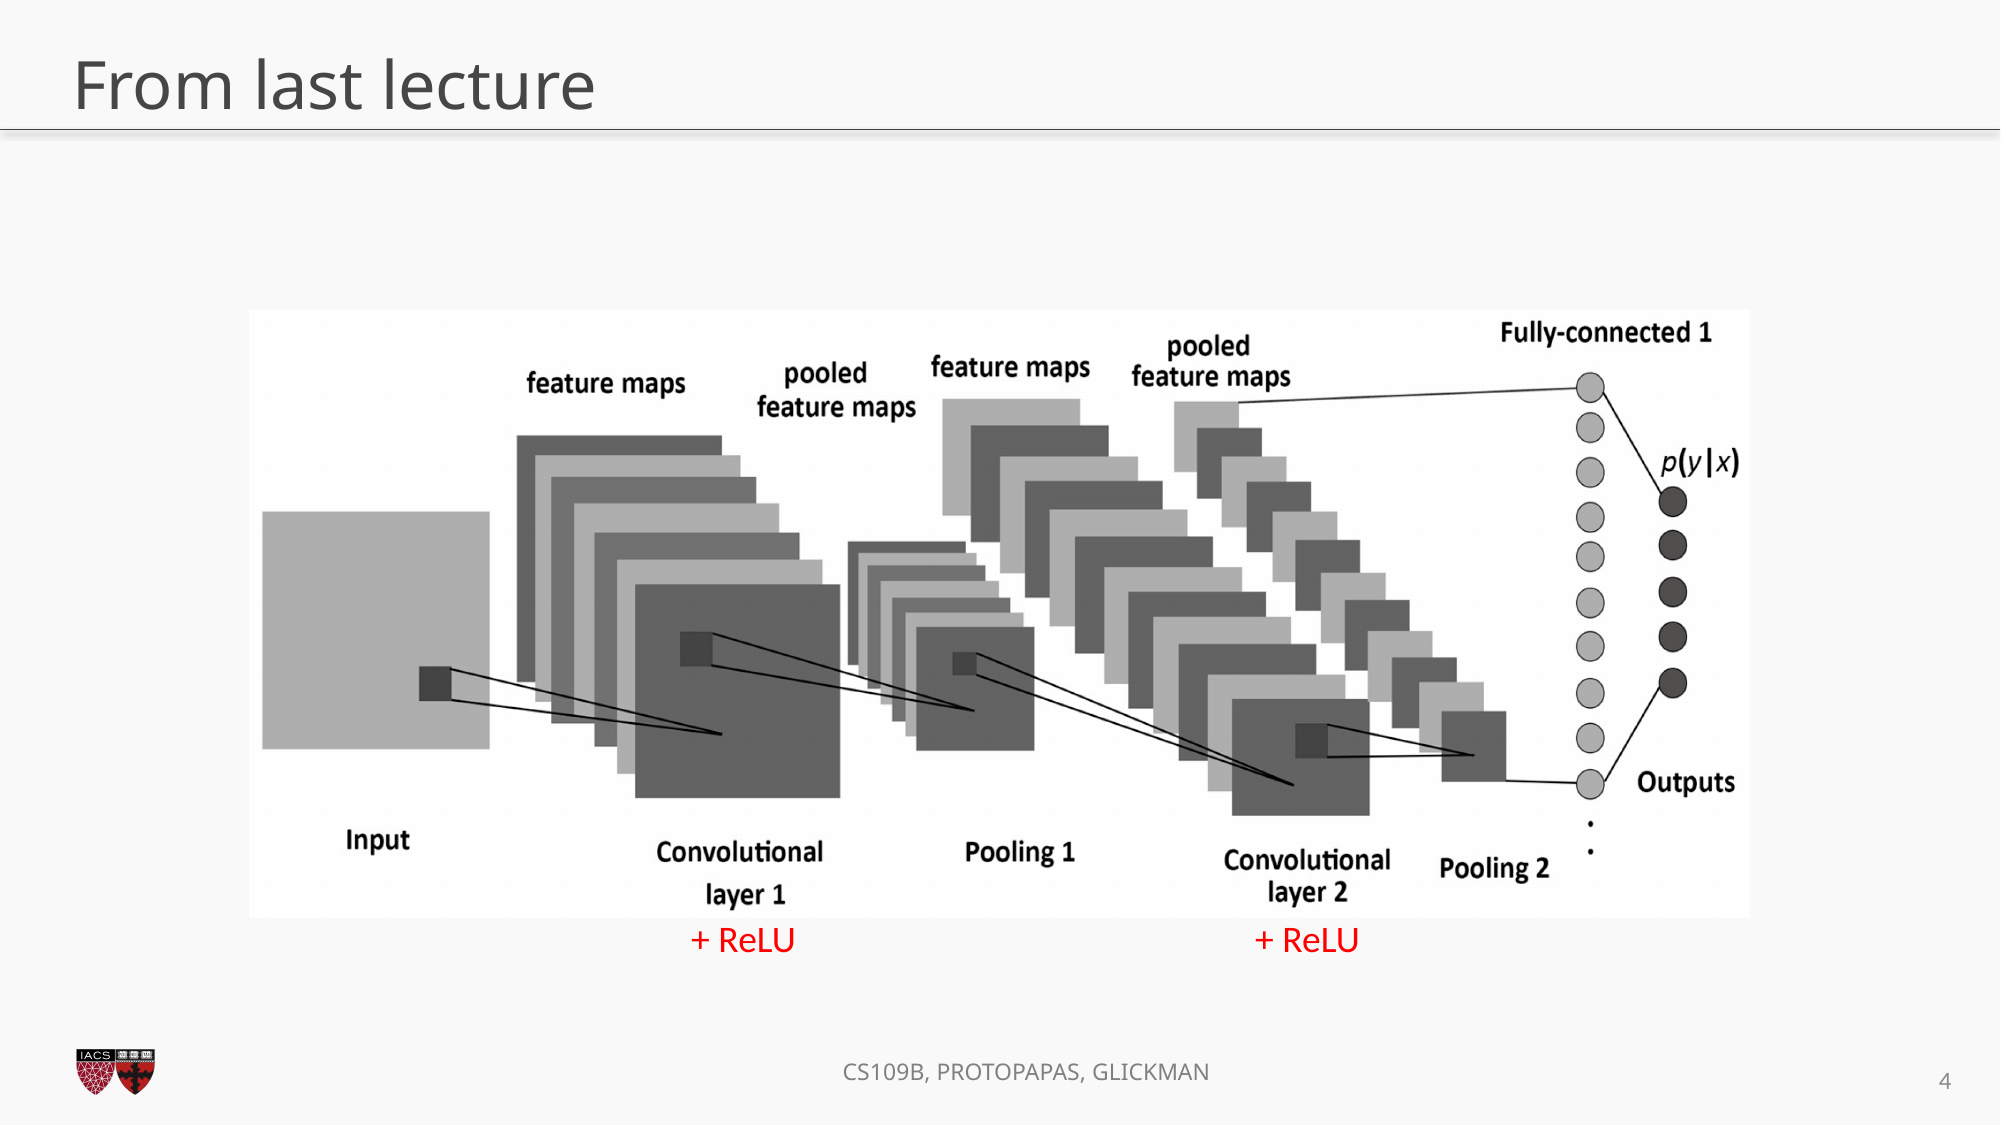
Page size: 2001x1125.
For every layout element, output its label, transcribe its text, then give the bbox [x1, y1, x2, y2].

title From last lecture [57, 35, 1943, 162]
picture [75, 1049, 155, 1095]
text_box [249, 309, 1751, 969]
slide_number 4 [1500, 1050, 1967, 1110]
